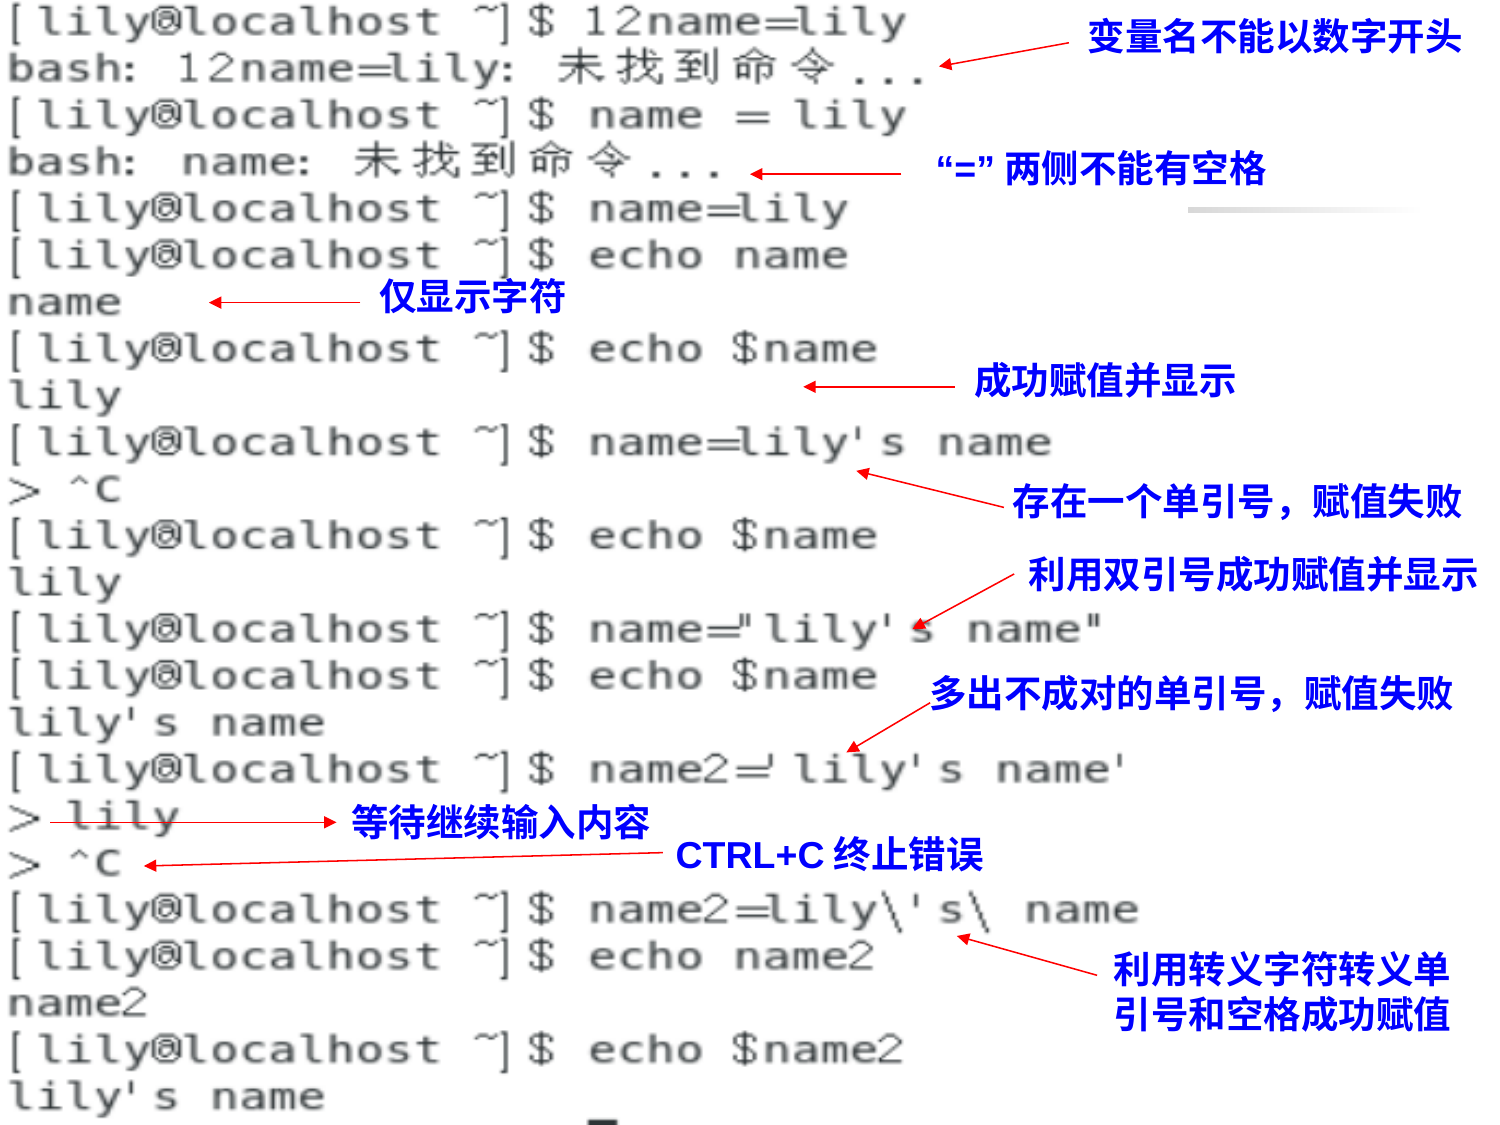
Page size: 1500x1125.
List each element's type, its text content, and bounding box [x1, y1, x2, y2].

text_box 存在一个单引号，赋值失败 [1188, 470, 1500, 531]
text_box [856, 470, 1004, 508]
picture [4, 0, 1188, 1125]
text_box 成功赋值并显示 [1188, 349, 1252, 410]
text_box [912, 574, 1011, 630]
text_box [846, 702, 931, 753]
text_box 利用转义字符转义单引号和空格成功赋值 [1188, 938, 1500, 1043]
text_box 利用双引号成功赋值并显示 [1188, 544, 1494, 604]
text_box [938, 42, 1069, 67]
text_box 变量名不能以数字开头 [1188, 5, 1478, 66]
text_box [956, 935, 1097, 976]
text_box 多出不成对的单引号，赋值失败 [1188, 662, 1500, 722]
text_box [143, 852, 663, 866]
text_box “=”两侧不能有空格 [1188, 137, 1282, 197]
